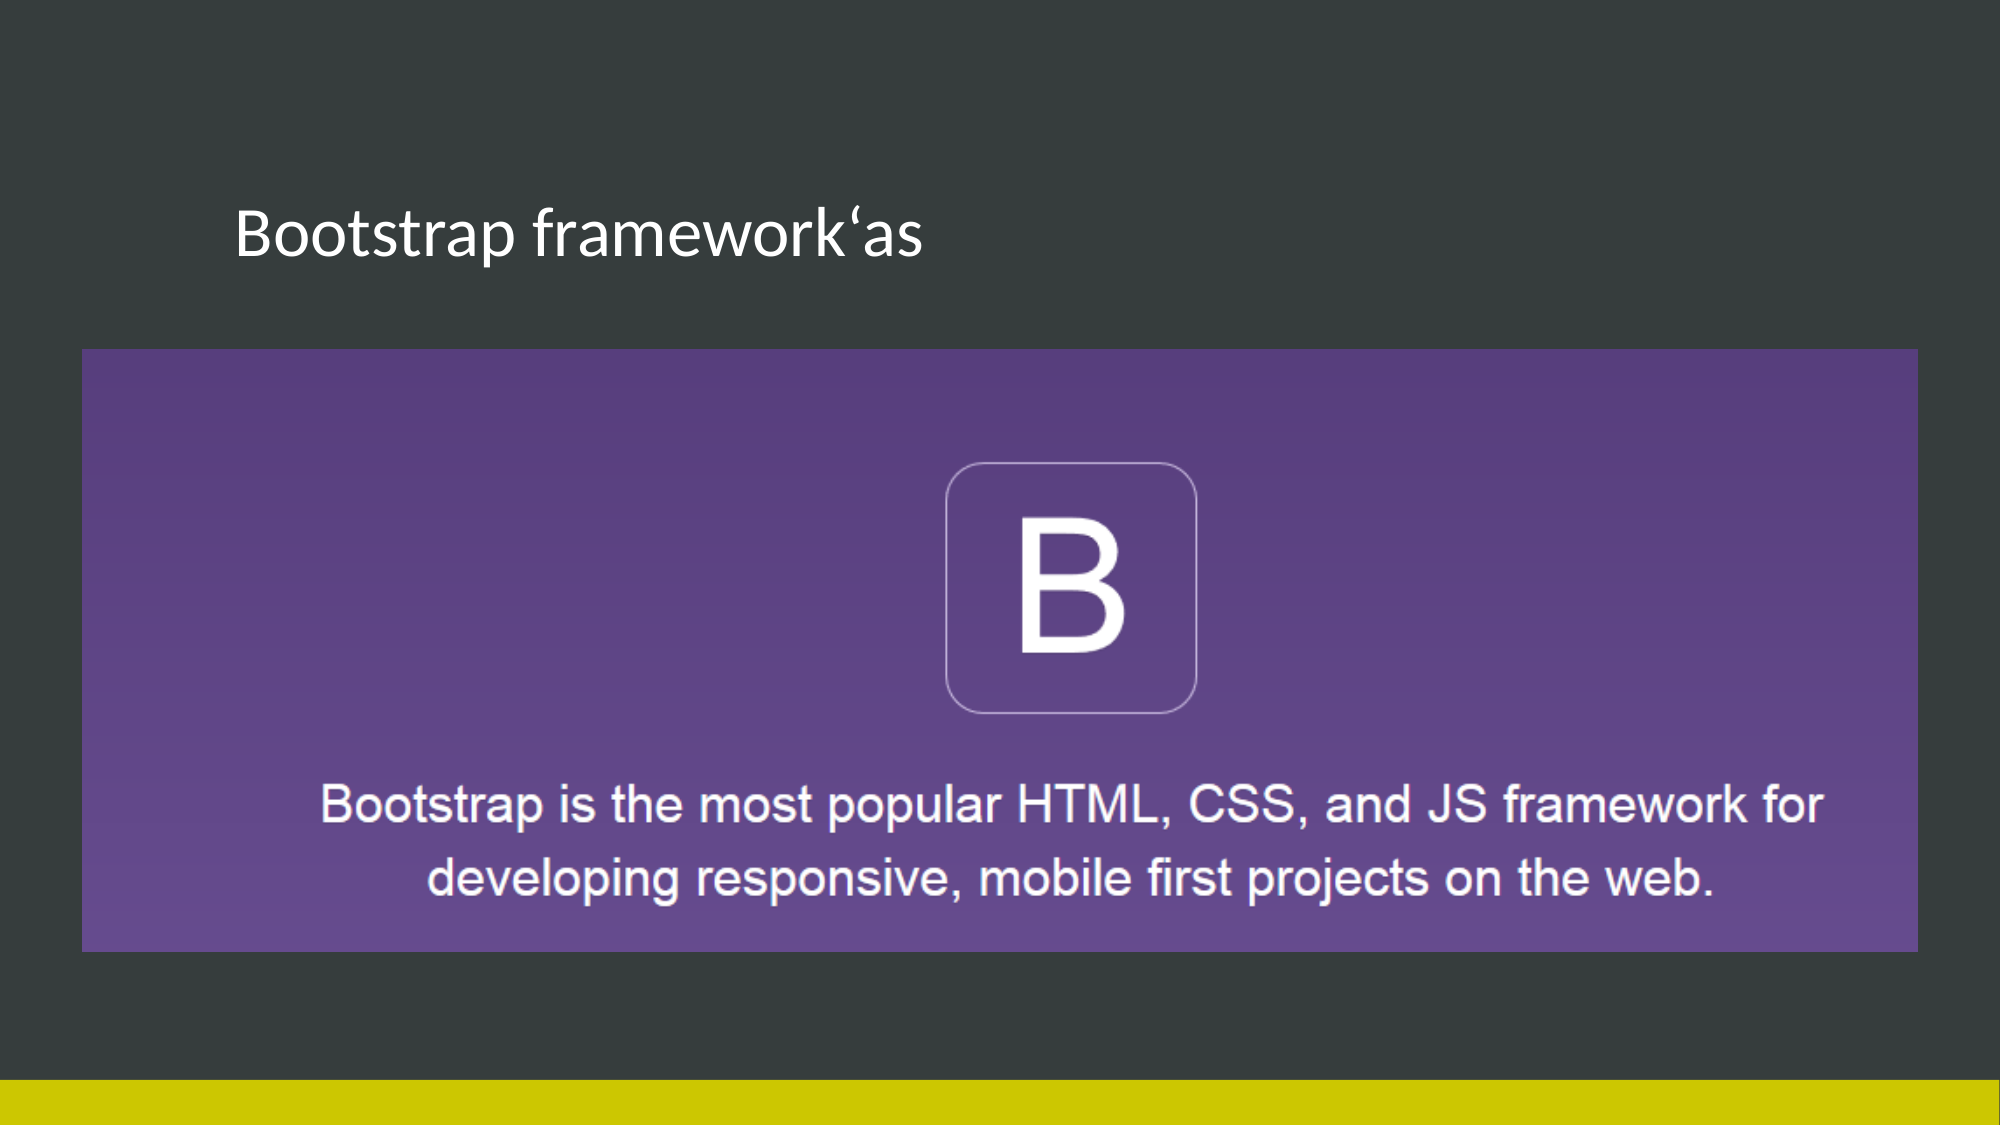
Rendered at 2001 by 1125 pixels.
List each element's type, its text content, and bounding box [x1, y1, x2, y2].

title Bootstrap framework‘as [219, 76, 1780, 279]
picture [82, 349, 1918, 952]
